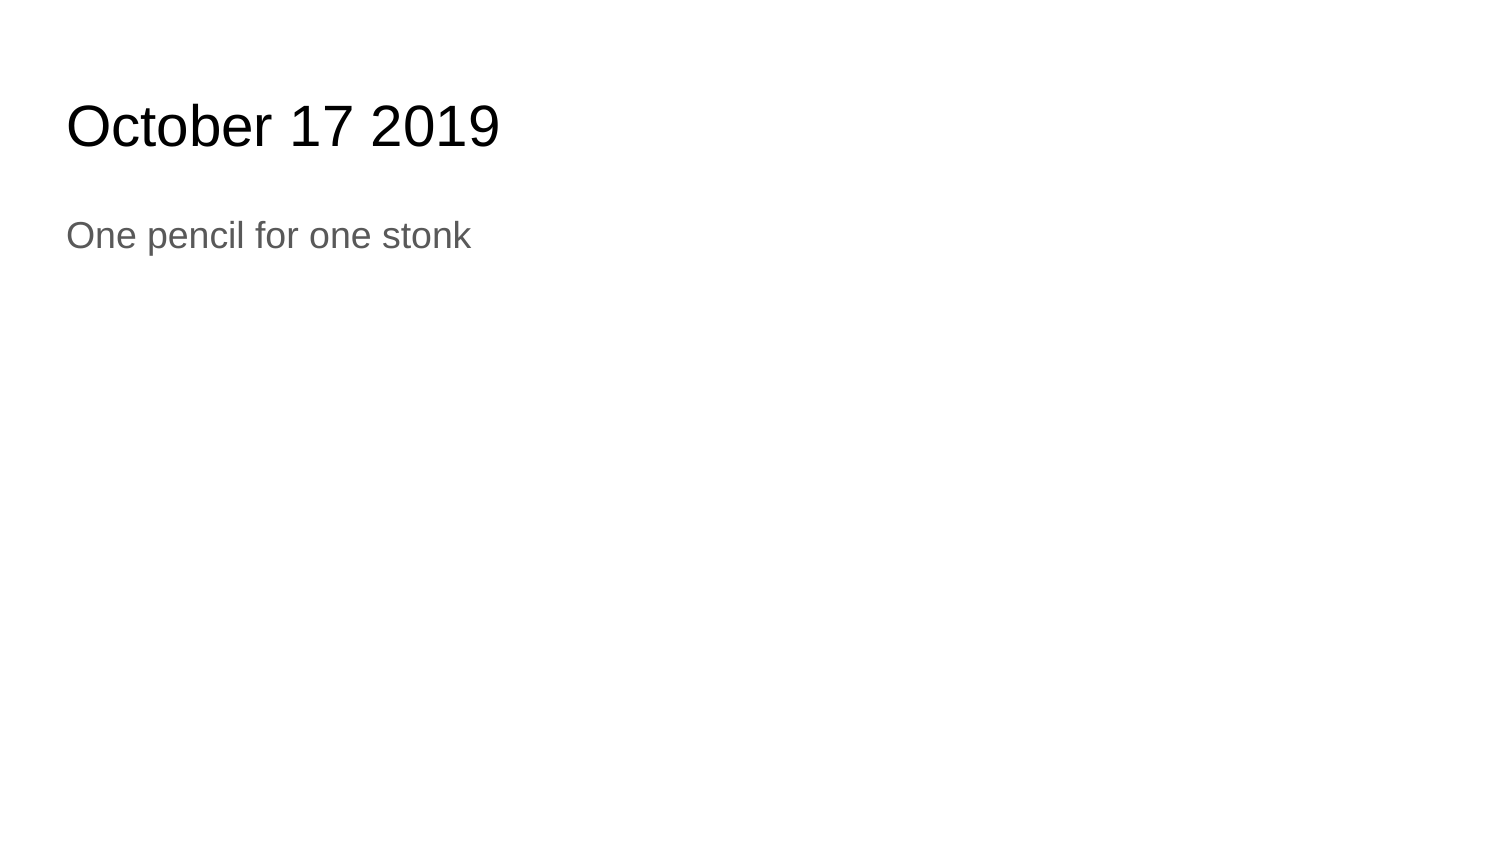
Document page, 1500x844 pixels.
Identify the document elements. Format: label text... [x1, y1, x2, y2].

list One pencil for one stonk [51, 189, 1449, 750]
title October 17 2019 [51, 72, 1449, 167]
